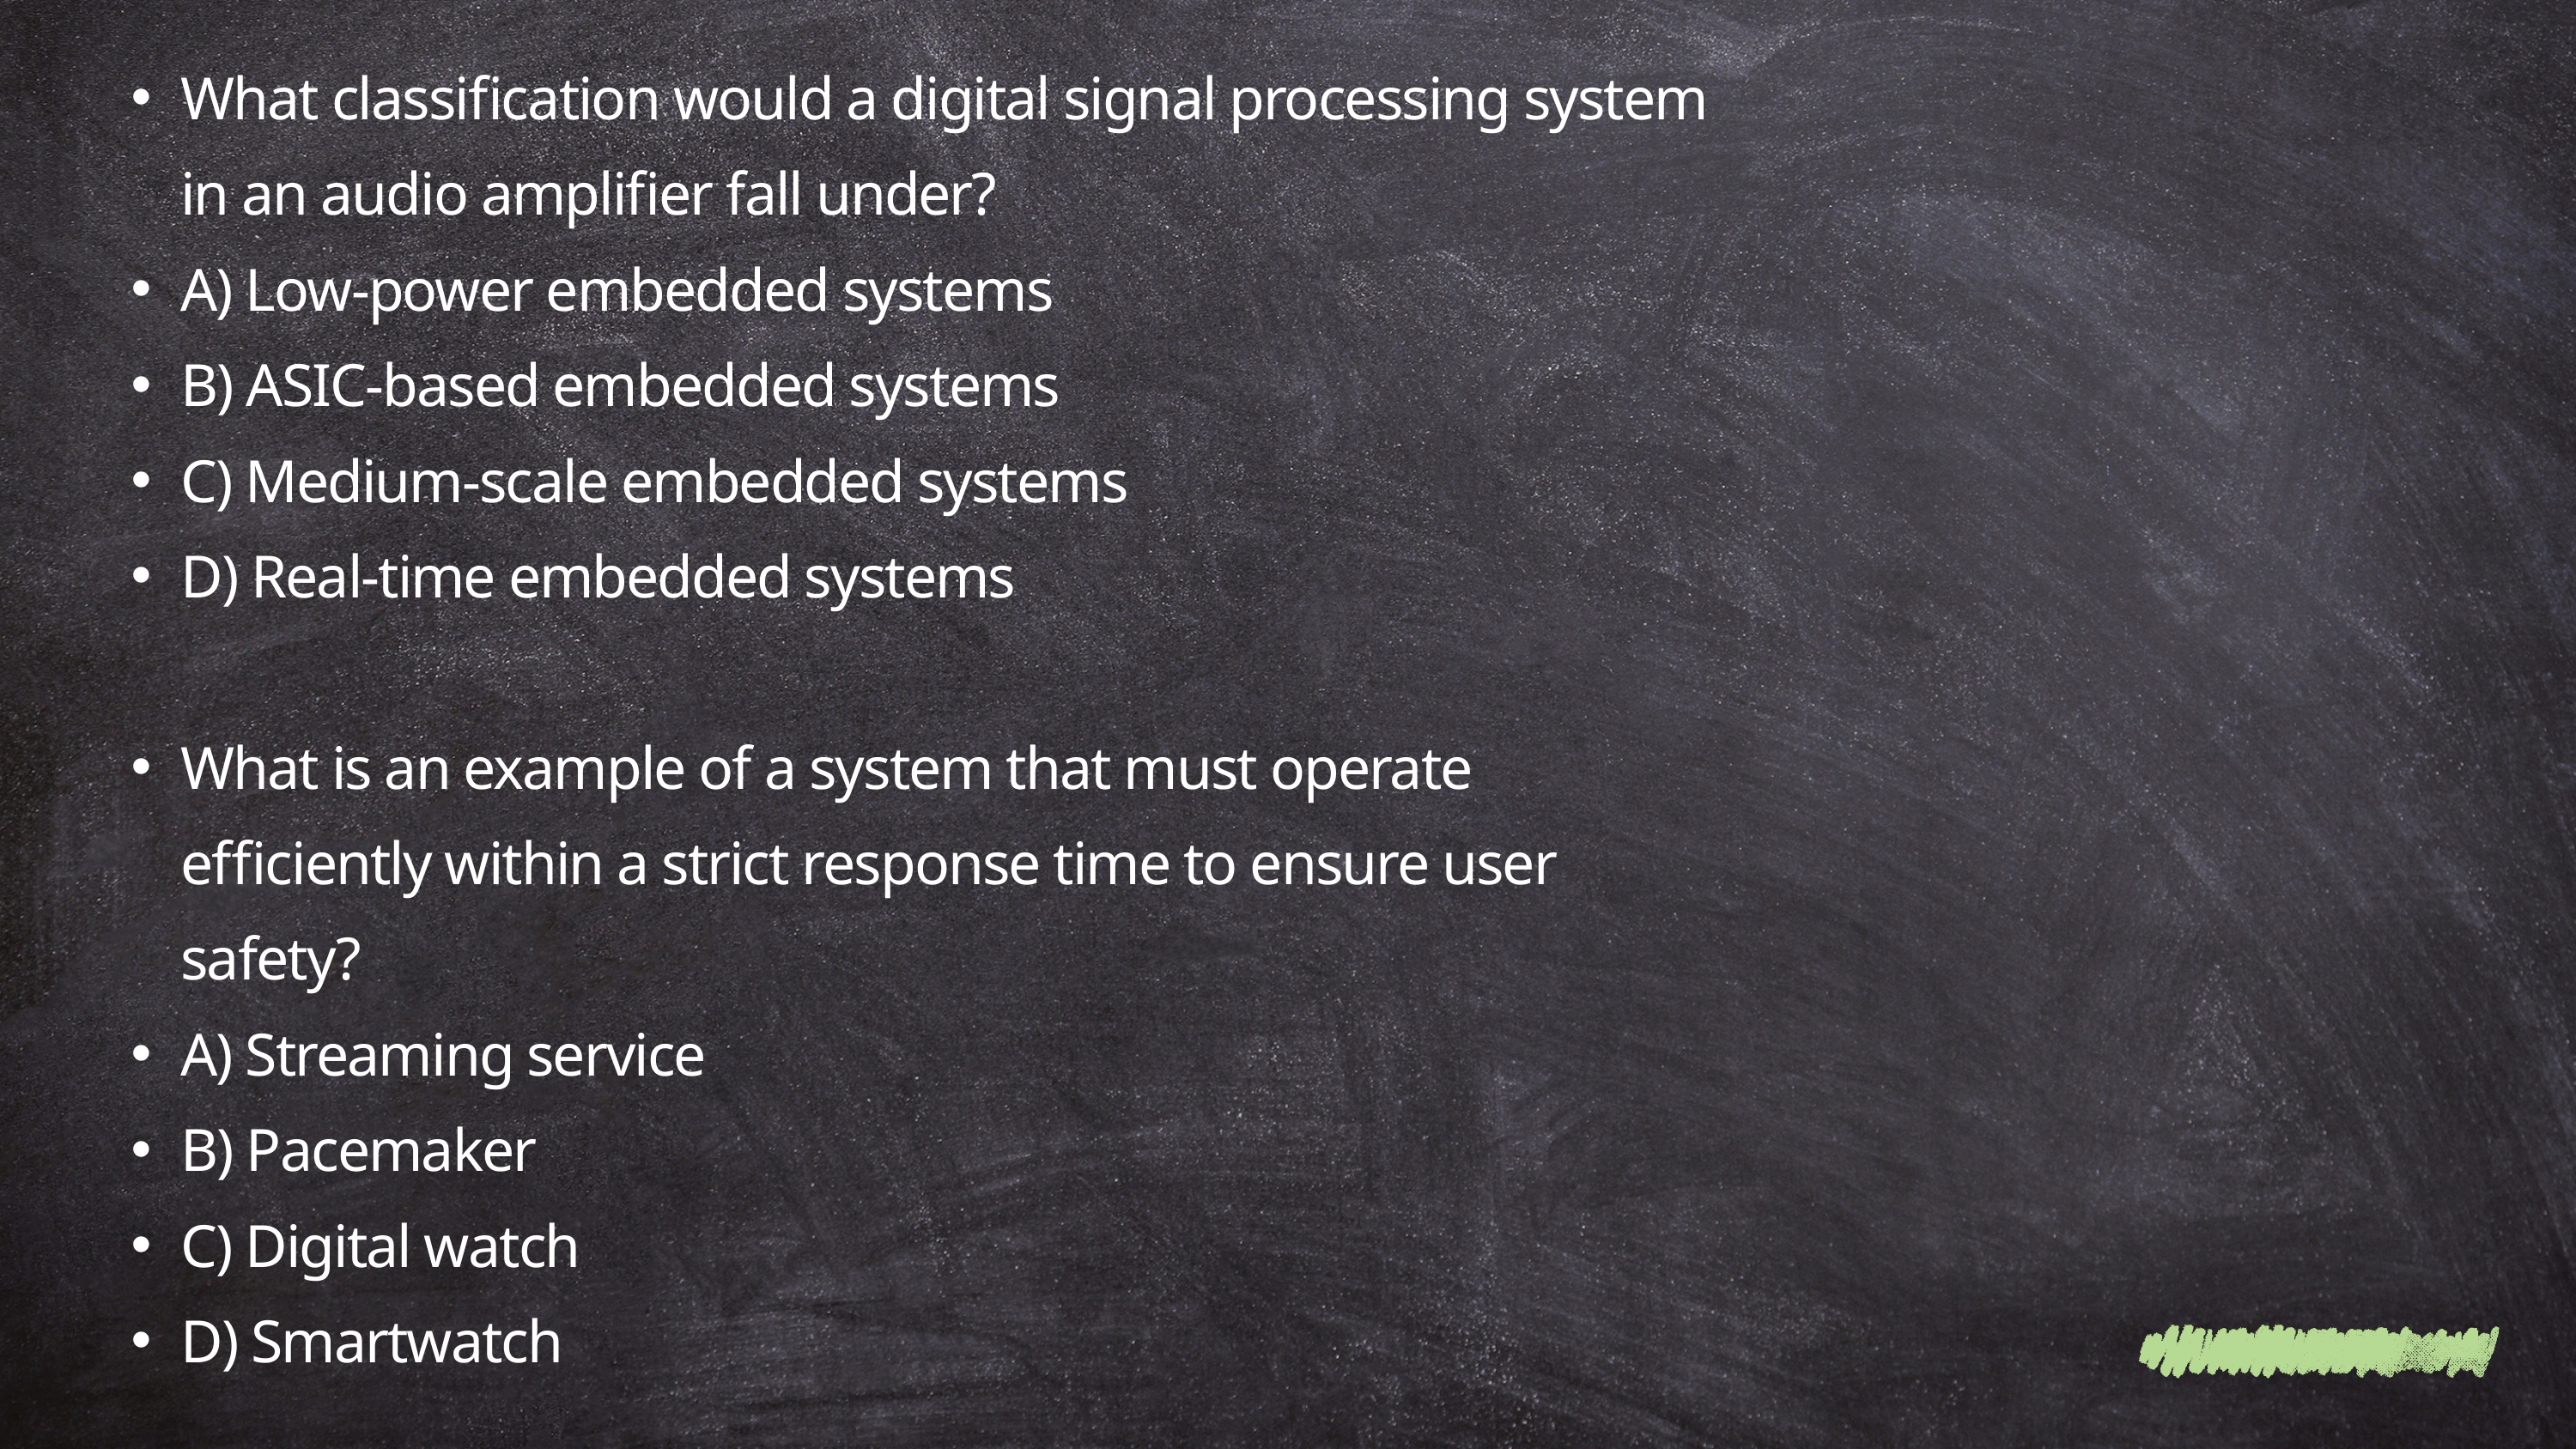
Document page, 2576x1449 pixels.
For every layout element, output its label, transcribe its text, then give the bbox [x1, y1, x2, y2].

text_box [0, 0, 2576, 1449]
text_box What classification would a digital signal processing system in an audio amplifier fall under? A) Low-power embedded systems B) ASIC-based embedded systems C) Medium-scale embedded systems D) Real-time embedded systems What is an example of a system that must operate efficiently within a strict response time to ensure user safety? A) Streaming service B) Pacemaker C) Digital watch D) Smartwatch [81, 35, 1709, 1449]
text_box [2409, 1324, 2500, 1379]
text_box [2138, 1324, 2409, 1379]
